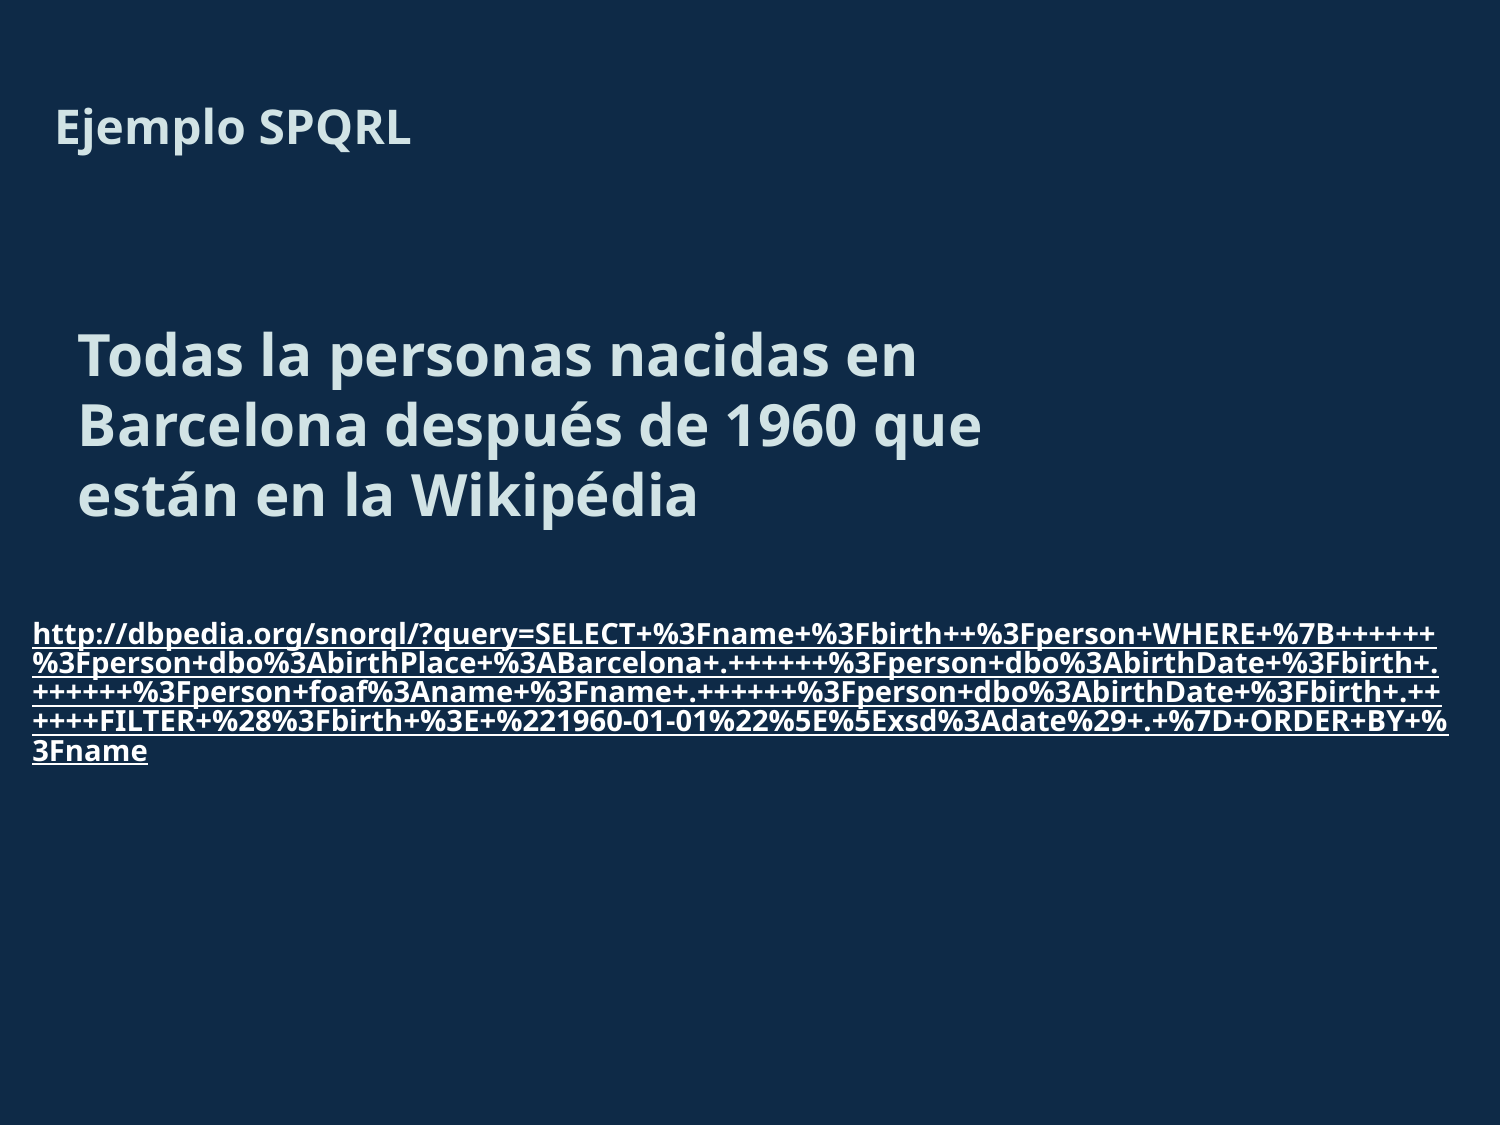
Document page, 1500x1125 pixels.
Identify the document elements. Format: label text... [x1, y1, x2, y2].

text_box http://dbpedia.org/snorql/?query=SELECT+%3Fname+%3Fbirth++%3Fperson+WHERE+%7B++++++%3Fperson+dbo%3AbirthPlace+%3ABarcelona+.++++++%3Fperson+dbo%3AbirthDate+%3Fbirth+.++++++%3Fperson+foaf%3Aname+%3Fname+.++++++%3Fperson+dbo%3AbirthDate+%3Fbirth+.++++++FILTER+%28%3Fbirth+%3E+%221960-01-01%22%5E%5Exsd%3Adate%29+.+%7D+ORDER+BY+%3Fname [17, 600, 1471, 1010]
text_box Ejemplo SPQRL [54, 57, 1086, 248]
text_box Todas la personas nacidas en Barcelona después de 1960 que están en la Wikipédia [63, 303, 1158, 606]
